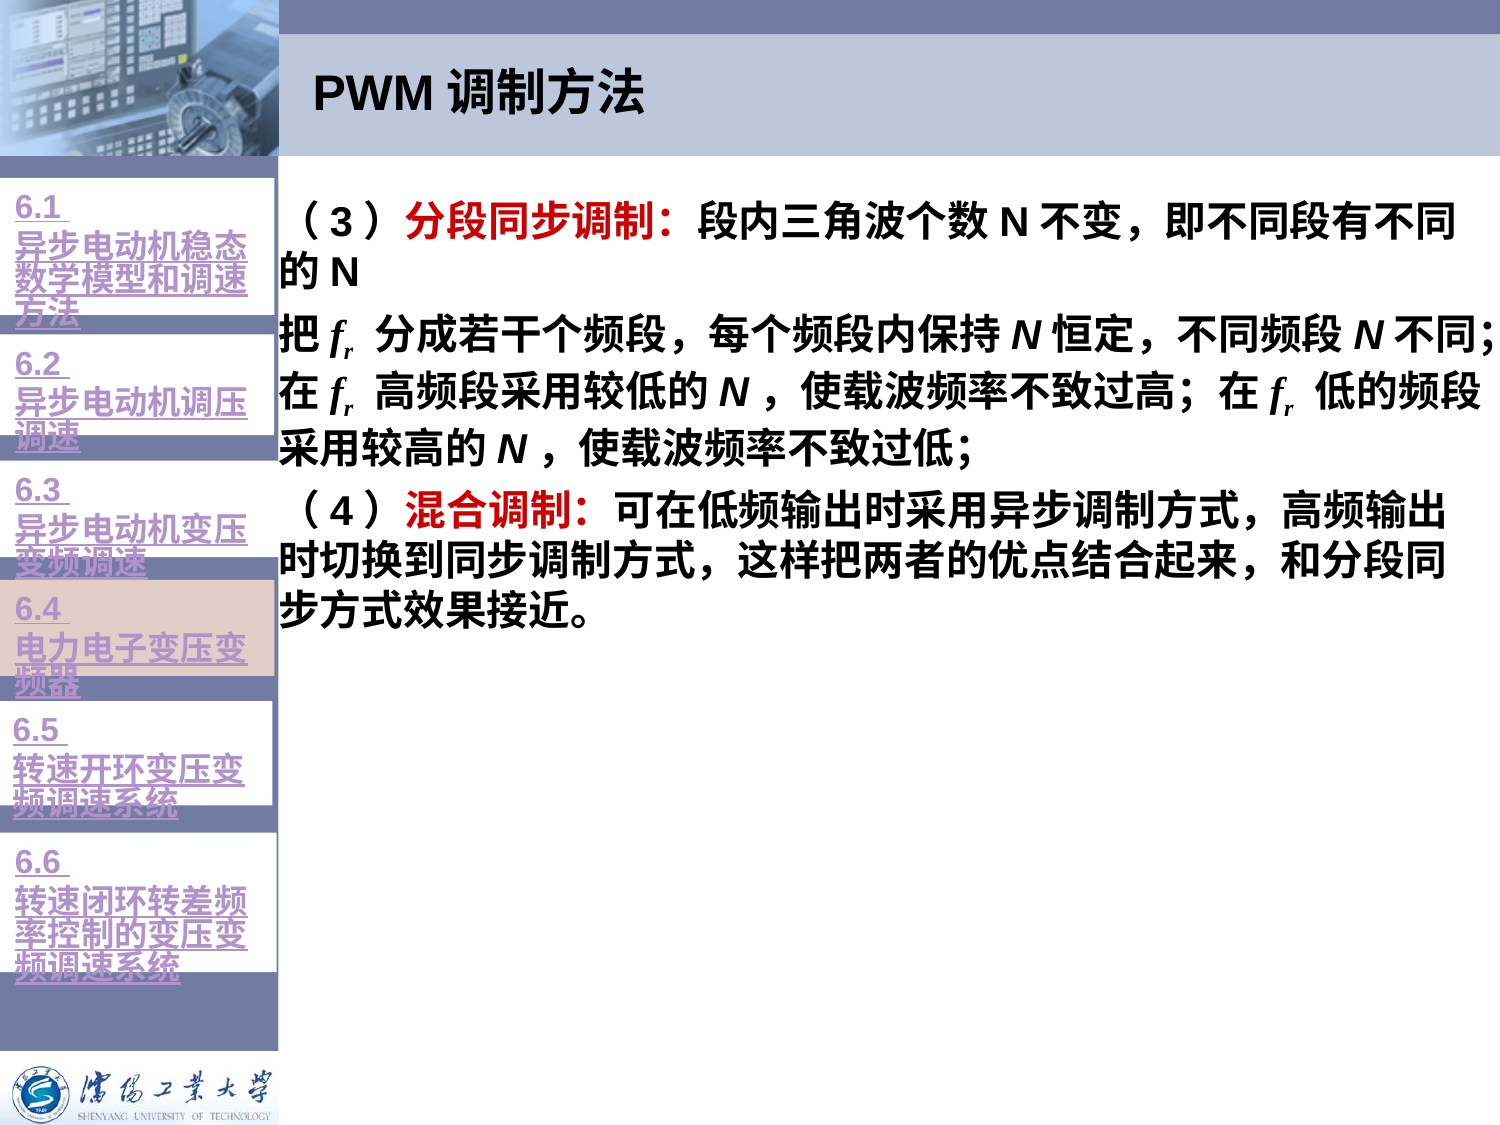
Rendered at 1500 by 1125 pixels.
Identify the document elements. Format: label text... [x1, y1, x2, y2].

text_box 6.3 异步电动机变压变频调速 [0, 460, 279, 558]
picture [0, 0, 279, 156]
text_box 6.5 转速开环变压变频调速系统 [0, 701, 273, 806]
text_box 6.2 异步电动机调压调速 [0, 334, 275, 436]
text_box 6.4 电力电子变压变频器 [0, 579, 275, 676]
picture [0, 1051, 279, 1125]
text_box 6.6 转速闭环转差频率控制的变压变频调速系统 [0, 832, 277, 973]
title PWM调制方法 [312, 33, 1500, 156]
list （3）分段同步调制：段内三角波个数N不变，即不同段有不同的N 把fr 分成若干个频段，每个频段内保持N恒定，不同频段N不同；在fr 高频段采用较低的N，使载波频率不致过高；在fr 低的频段采用较高的N，使载波频率不致过低； （4）混合调制：可在低频输出时采用异步调制方式，高频输出时切换到同步调制方式，这样把两者的优点结合起来，和分段同步方式效果接近。 [277, 194, 1500, 697]
text_box 6.1 异步电动机稳态数学模型和调速方法 [0, 177, 275, 315]
